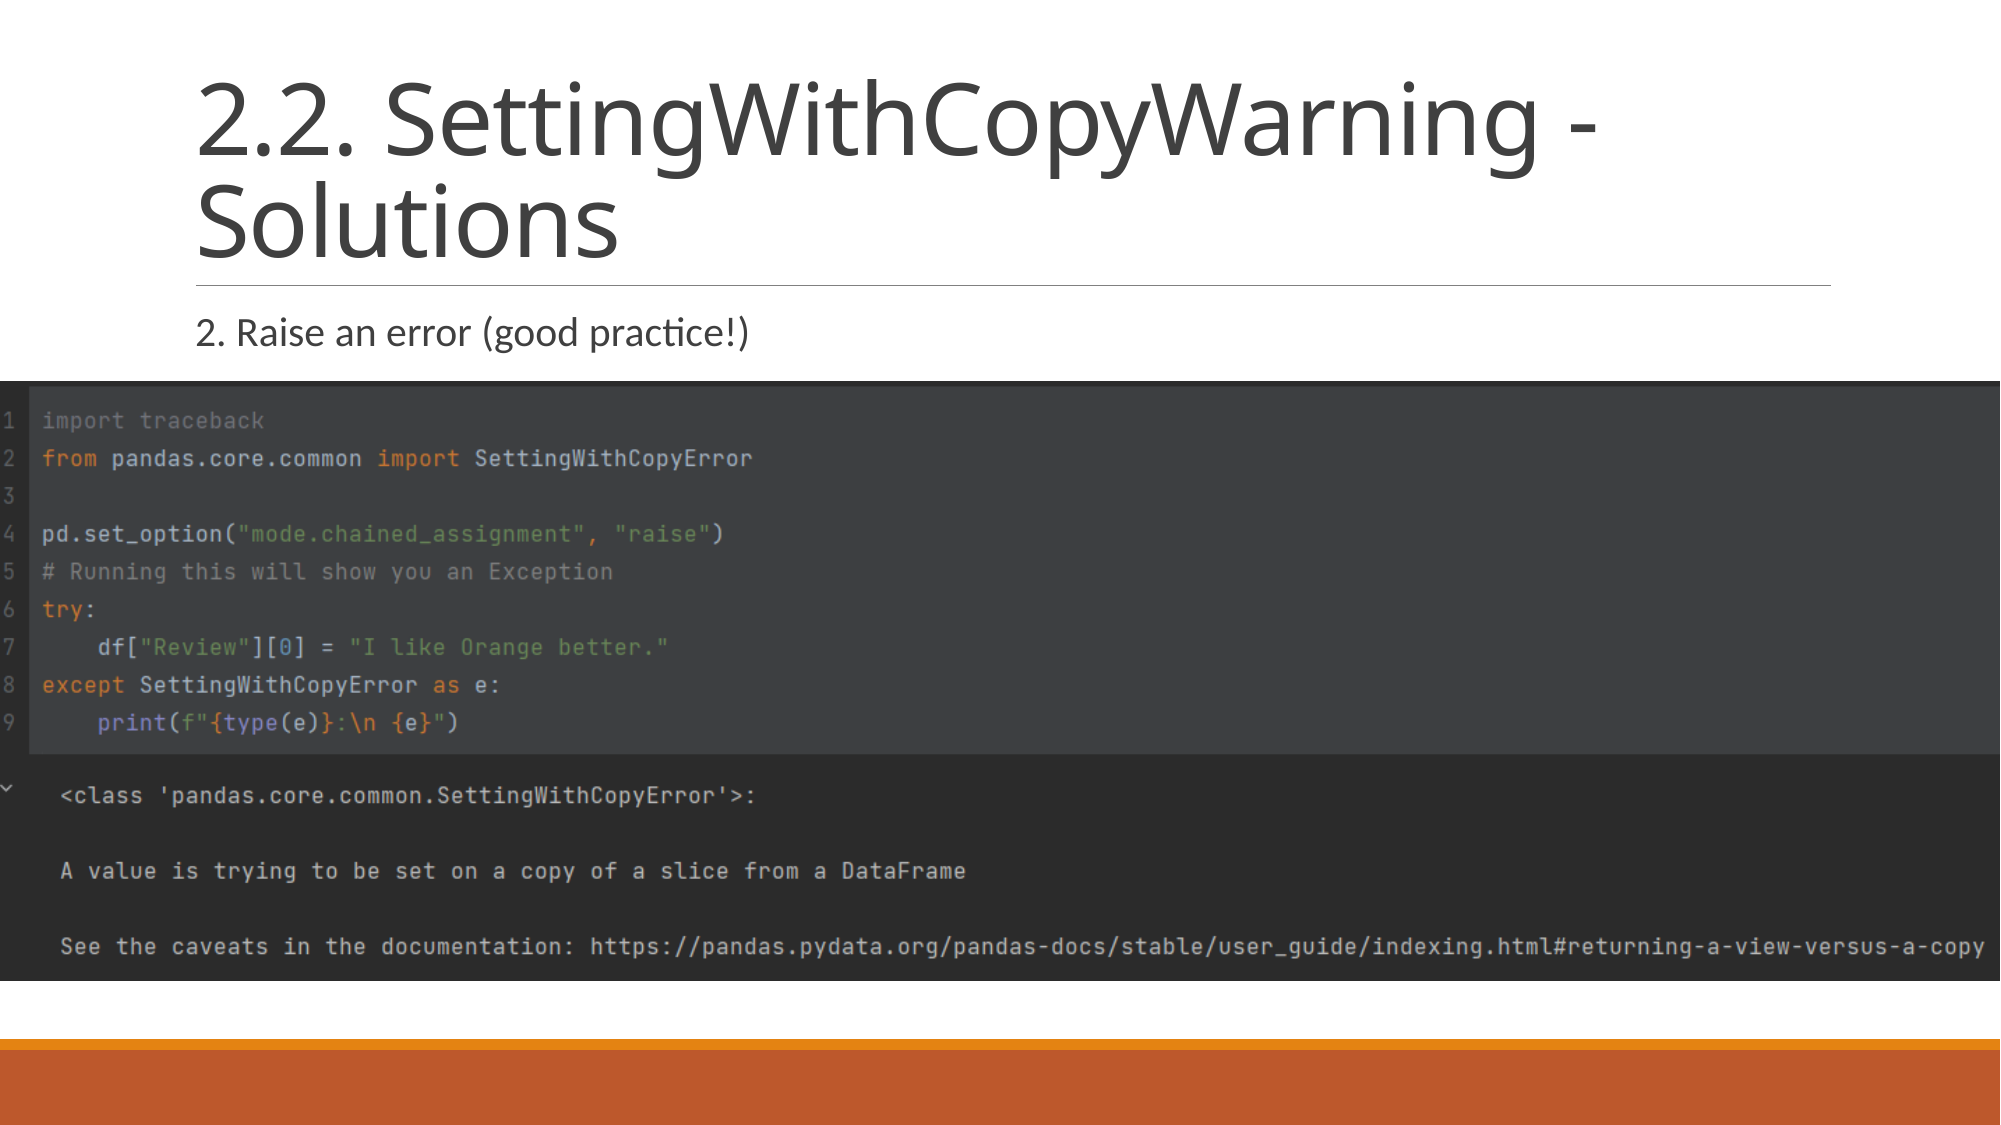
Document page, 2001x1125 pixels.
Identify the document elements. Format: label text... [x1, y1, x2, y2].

list 2. Raise an error (good practice!) [180, 302, 1830, 379]
title 2.2. SettingWithCopyWarning - Solutions [180, 47, 1830, 285]
picture [0, 381, 2000, 982]
